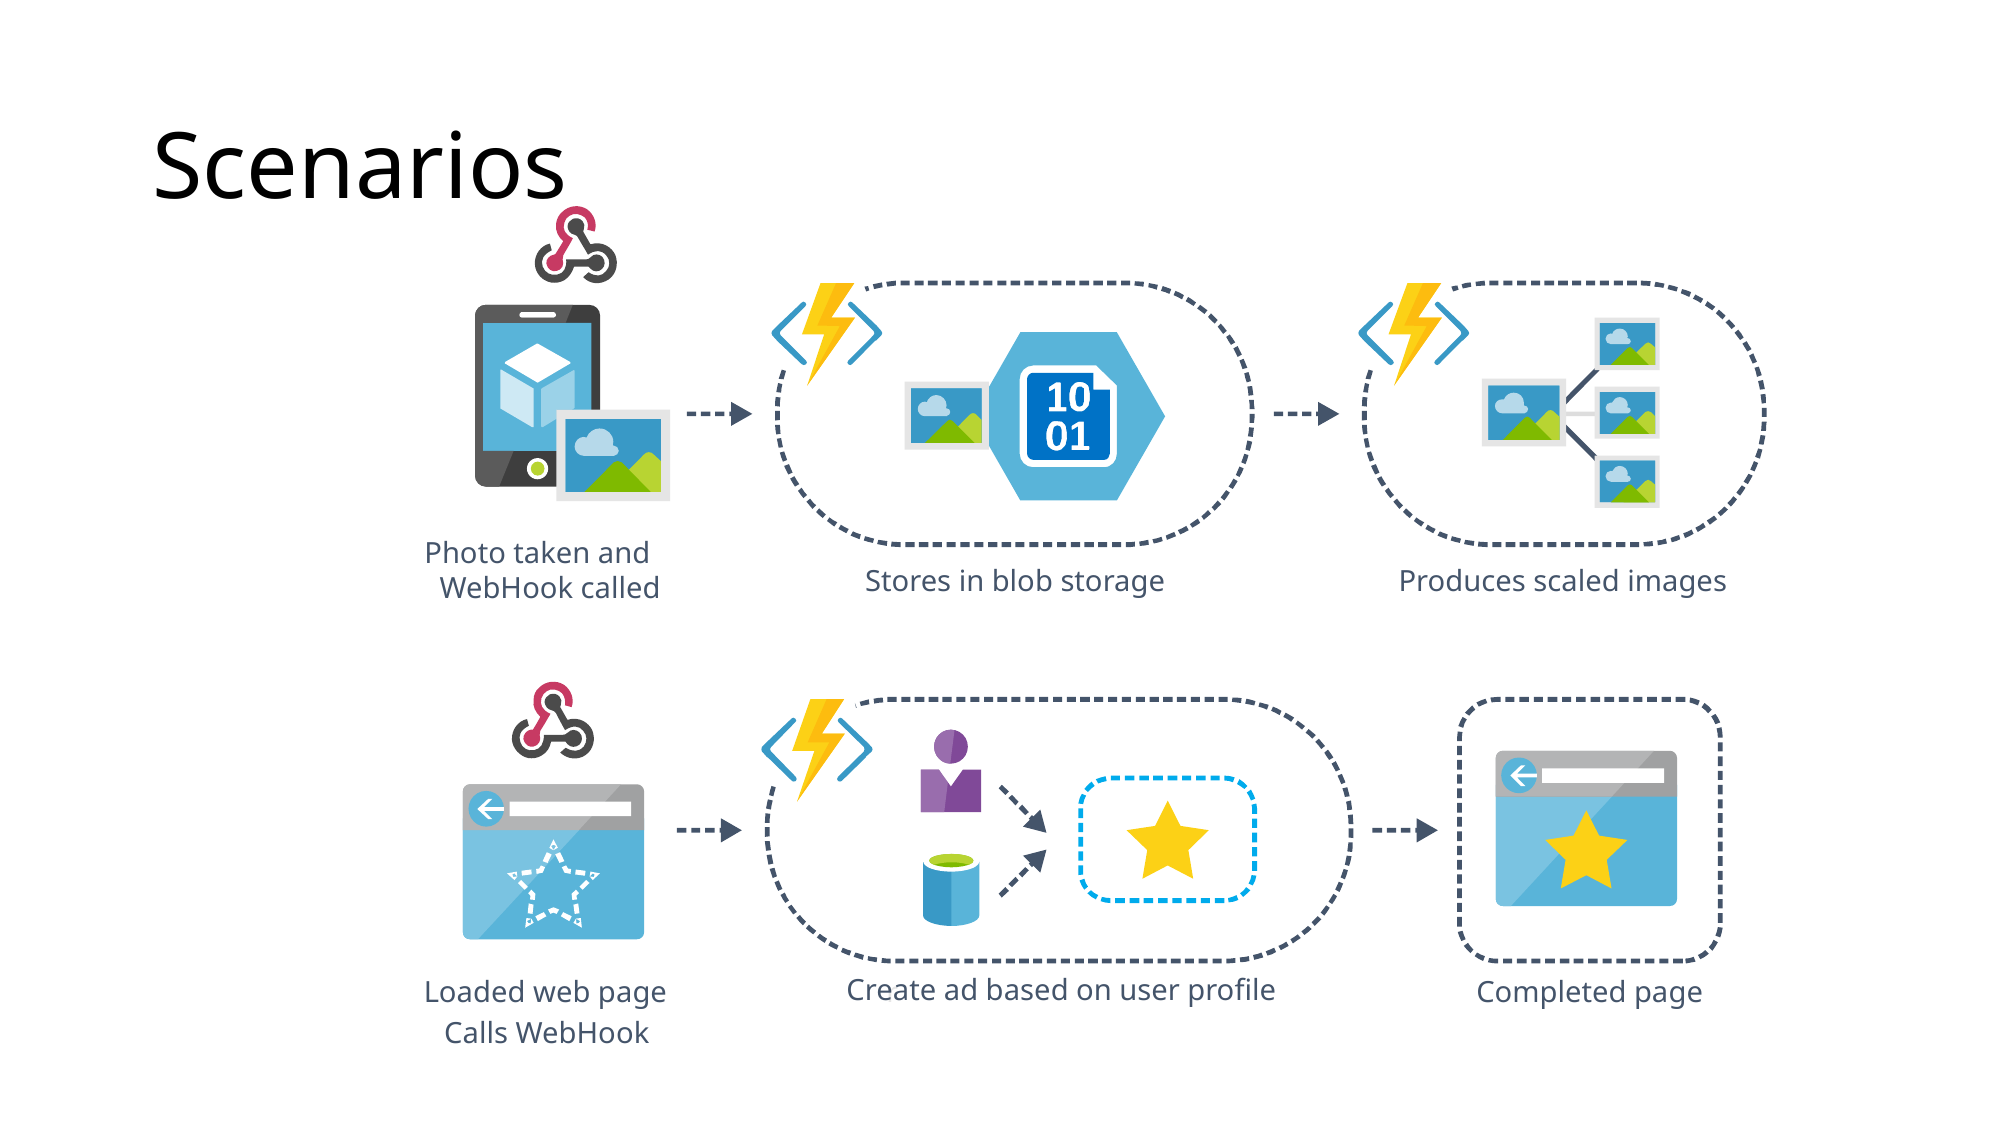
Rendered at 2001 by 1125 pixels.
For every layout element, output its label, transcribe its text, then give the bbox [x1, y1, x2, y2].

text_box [761, 696, 1354, 1018]
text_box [1372, 696, 1723, 1009]
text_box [427, 679, 742, 1050]
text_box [770, 280, 1255, 598]
title Scenarios [137, 59, 1863, 278]
text_box [437, 205, 1767, 613]
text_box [1273, 280, 1767, 598]
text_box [427, 204, 753, 605]
text_box [437, 681, 1723, 1051]
